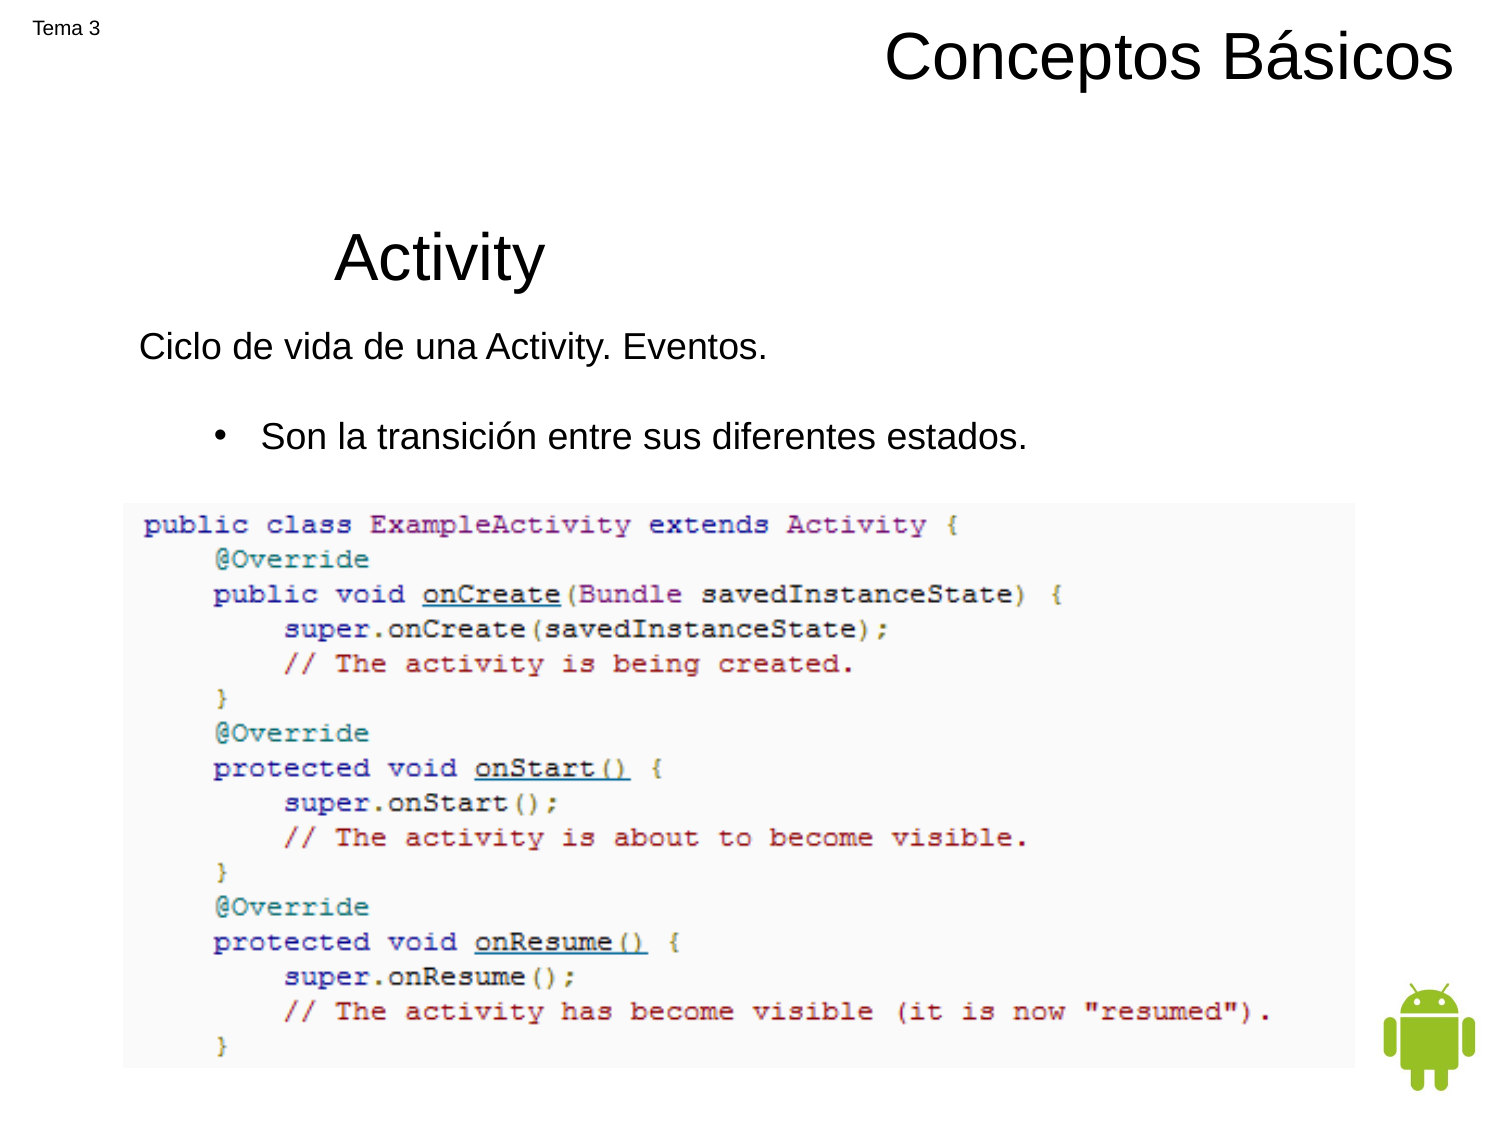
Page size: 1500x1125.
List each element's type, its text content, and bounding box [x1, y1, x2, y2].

text_box Ciclo de vida de una Activity. Eventos. Son la transición entre sus diferentes estados. [123, 314, 1140, 465]
text_box Tema 3 [17, 7, 195, 48]
title Conceptos Básicos [761, 30, 1471, 76]
picture [1375, 975, 1483, 1097]
text_box Activity [123, 231, 561, 276]
picture [123, 503, 1356, 1069]
text_box [442, 184, 1206, 501]
